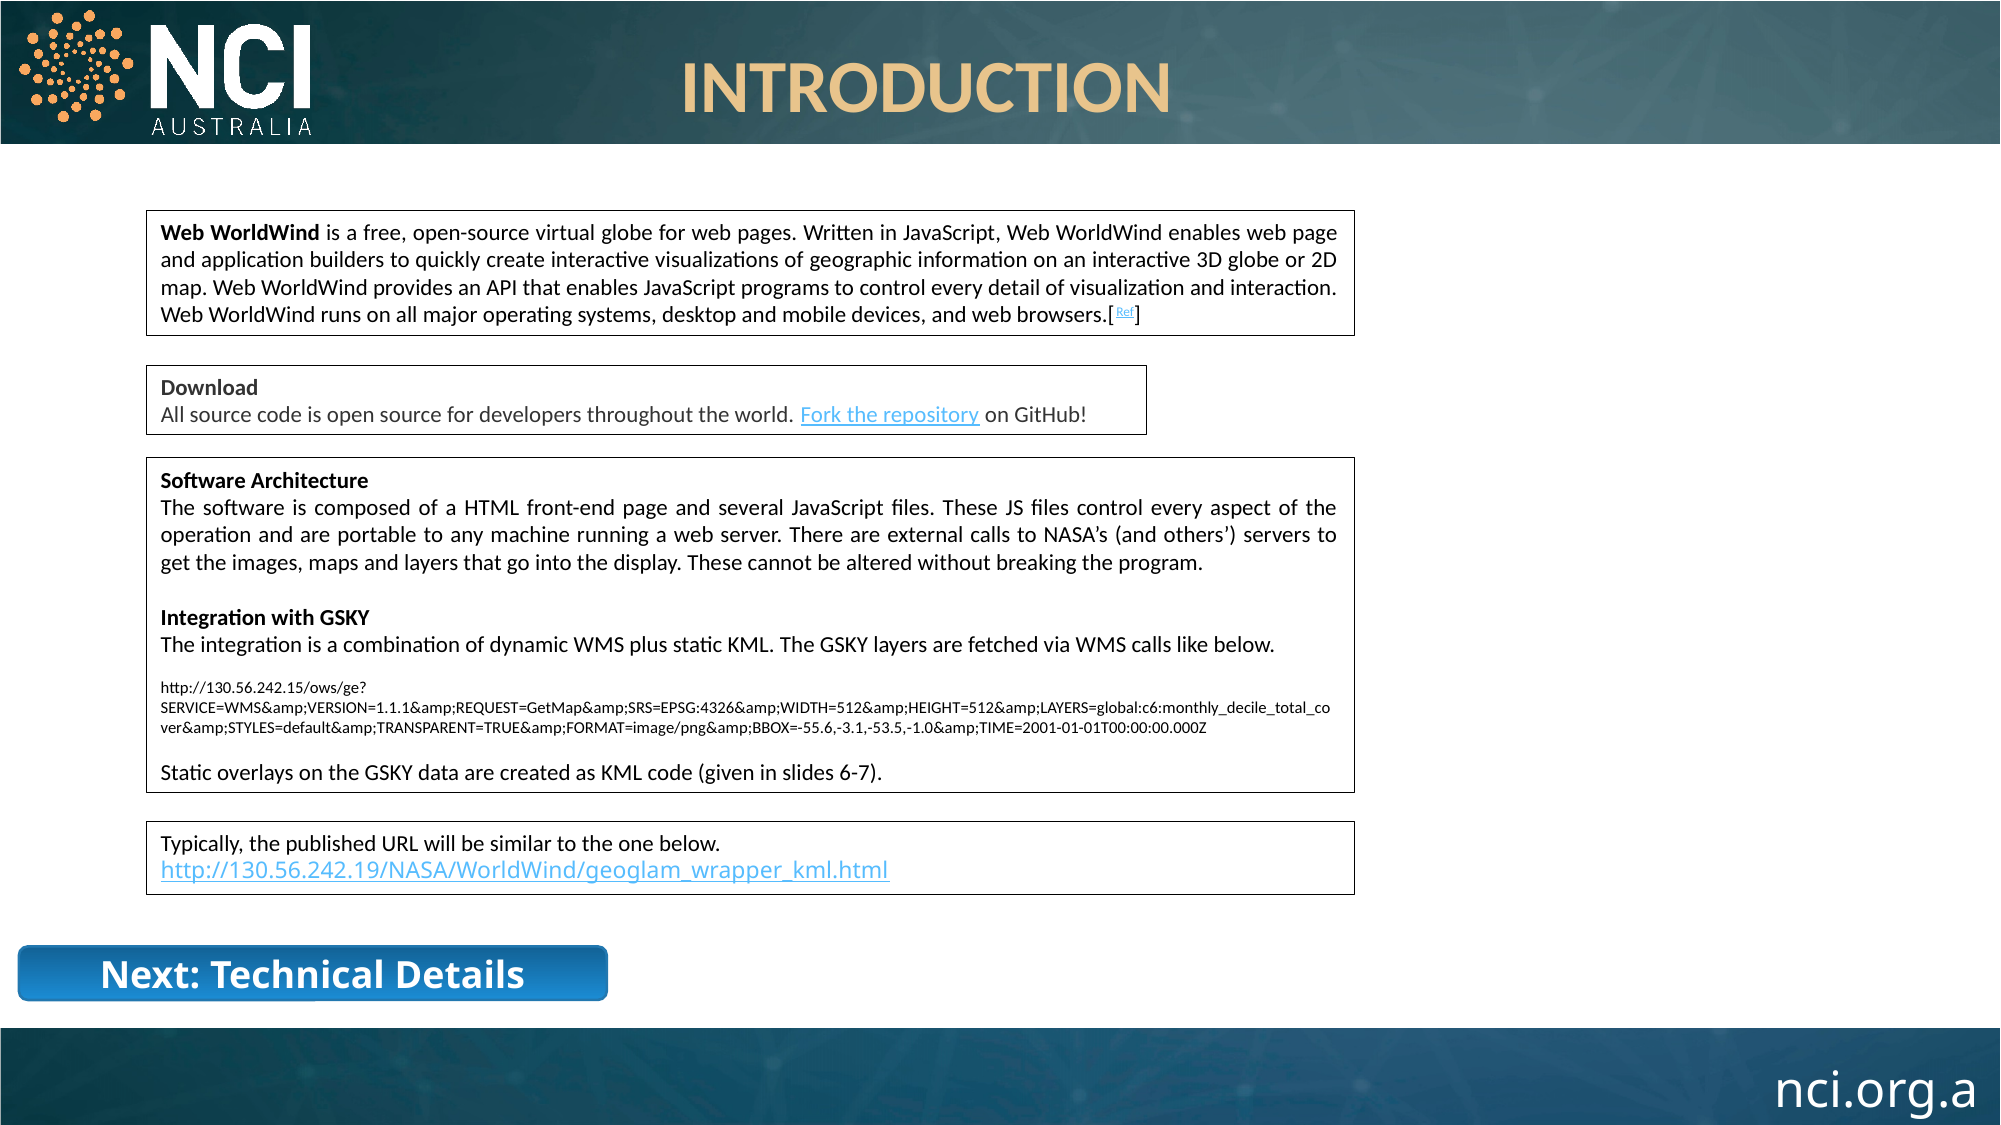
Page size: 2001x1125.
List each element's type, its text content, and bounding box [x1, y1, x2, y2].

text_box Next: Technical Details [17, 945, 609, 1002]
text_box Download All source code is open source for developers throughout the world. Fork the repository on GitHub! [145, 364, 1146, 435]
picture [2, 1028, 2000, 1125]
picture [2, 2, 2000, 144]
text_box Web WorldWind is a free, open-source virtual globe for web pages. Written in JavaScript, Web WorldWind enables web page and application builders to quickly create interactive visualizations of geographic information on an interactive 3D globe or 2D map. Web WorldWind provides an API that enables JavaScript programs to control every detail of visualization and interaction. Web WorldWind runs on all major operating systems, desktop and mobile devices, and web browsers.[Ref] [145, 210, 1354, 335]
text_box INTRODUCTION [334, 29, 1519, 135]
text_box Software Architecture The software is composed of a HTML front-end page and several JavaScript files. These JS files control every aspect of the operation and are portable to any machine running a web server. There are external calls to NASA’s (and others’) servers to get the images, maps and layers that go into the display. These cannot be altered without breaking the program. Integration with GSKY The integration is a combination of dynamic WMS plus static KML. The GSKY layers are fetched via WMS calls like below. http://130.56.242.15/ows/ge?SERVICE=WMS&amp;VERSION=1.1.1&amp;REQUEST=GetMap&amp;SRS=EPSG:4326&amp;WIDTH=512&amp;HEIGHT=512&amp;LAYERS=global:c6:monthly_decile_total_cover&amp;STYLES=default&amp;TRANSPARENT=TRUE&amp;FORMAT=image/png&amp;BBOX=-55.6,-3.1,-53.5,-1.0&amp;TIME=2001-01-01T00:00:00.000Z Static overlays on the GSKY data are created as KML code (given in slides 6-7). [145, 457, 1354, 792]
text_box Typically, the published URL will be similar to the one below. http://130.56.242.19/NASA/WorldWind/geoglam_wrapper_kml.html [145, 820, 1354, 895]
